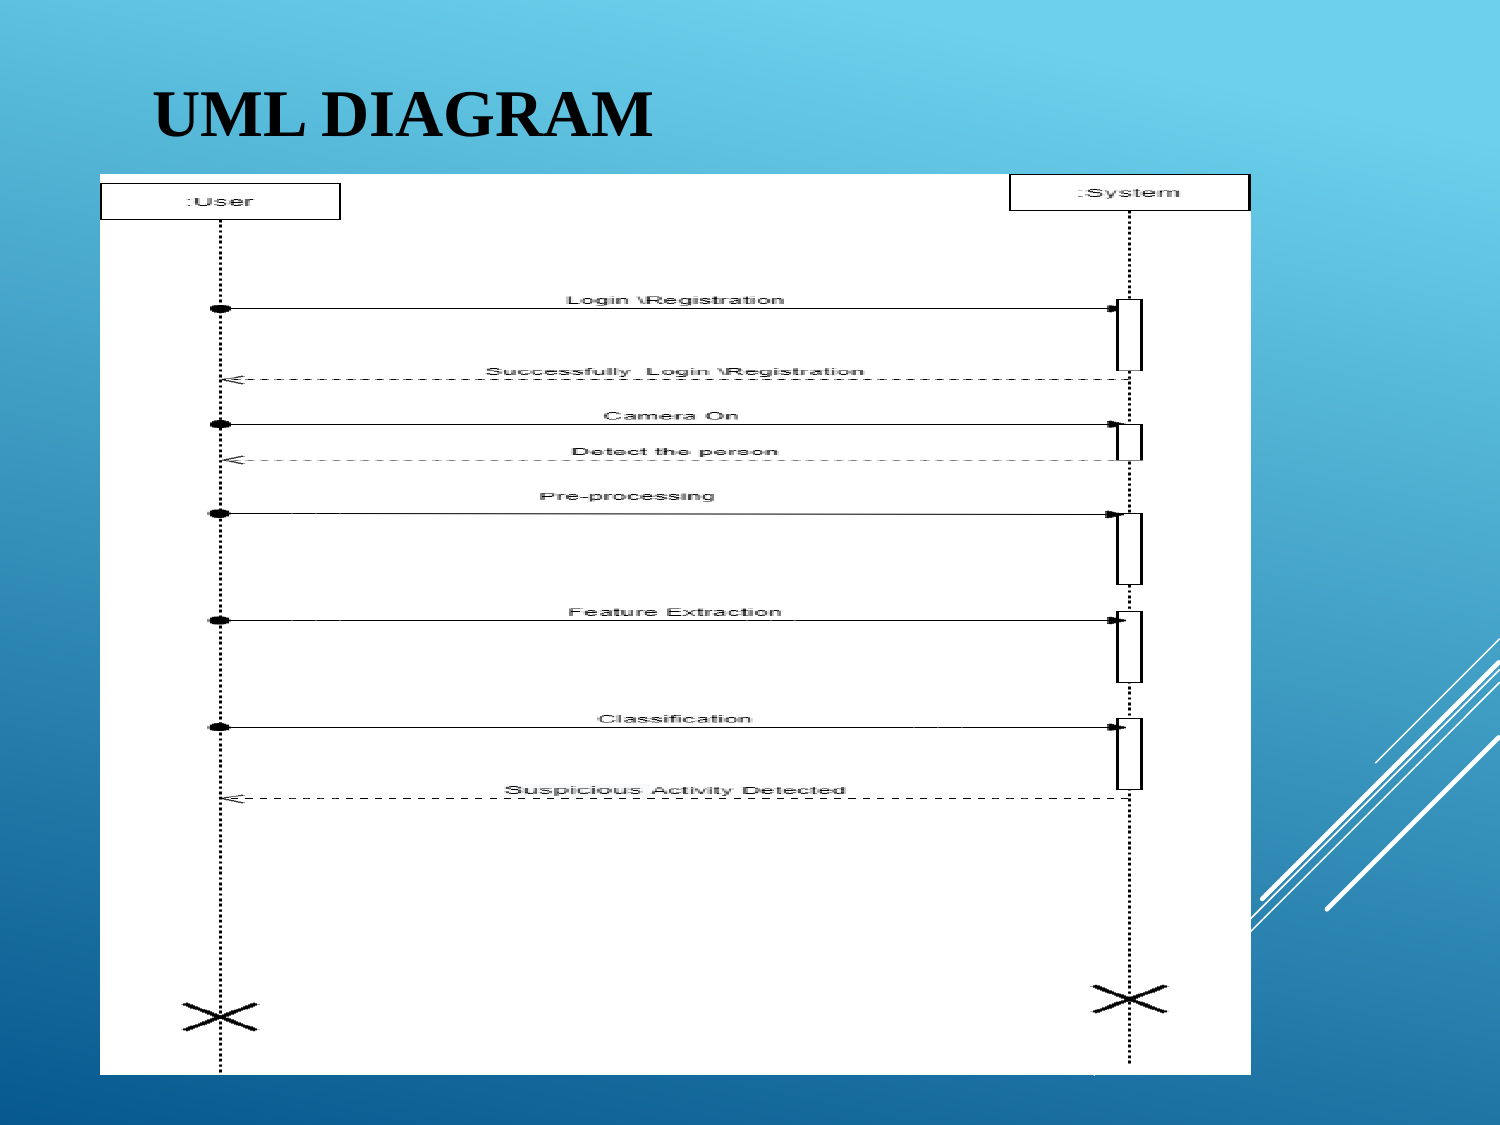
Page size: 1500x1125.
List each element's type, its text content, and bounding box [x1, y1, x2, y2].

picture [99, 174, 1251, 1075]
title UML Diagram [137, 24, 1213, 174]
